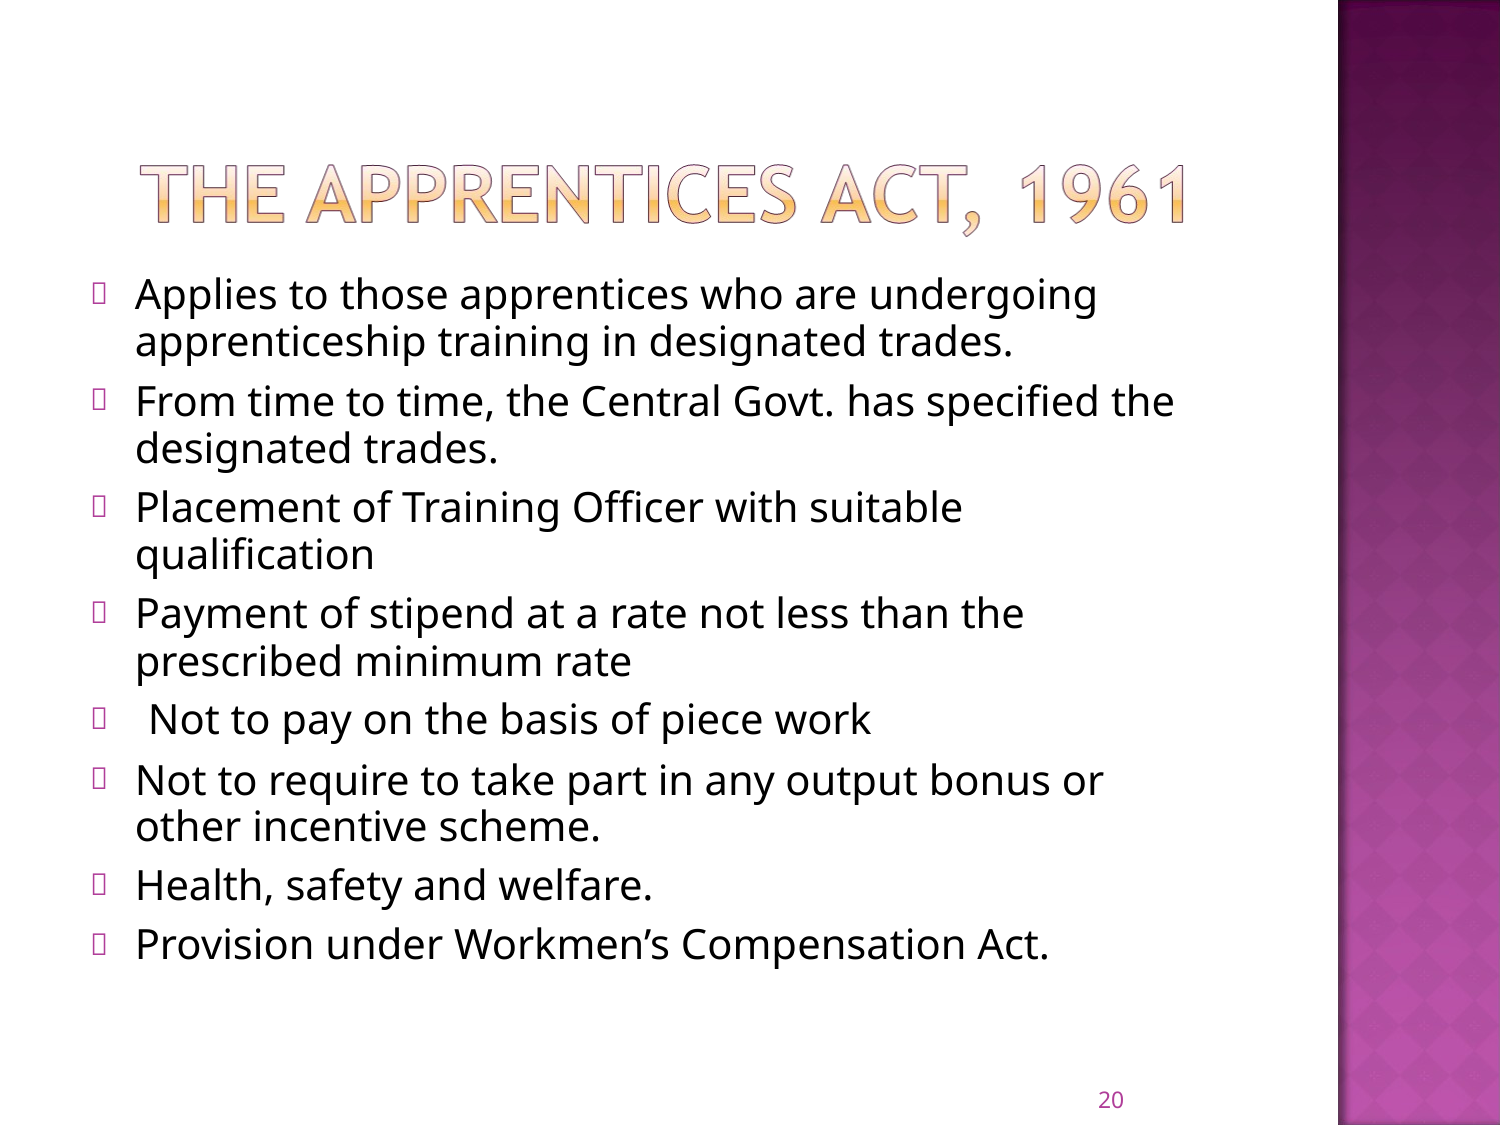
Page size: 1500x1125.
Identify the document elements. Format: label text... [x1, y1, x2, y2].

text_box   [87, 697, 104, 796]
text_box  [87, 378, 104, 417]
picture [73, 51, 1265, 241]
text_box  [87, 271, 104, 311]
title Applies to those apprentices who are undergoing apprenticeship training in designated trades. [132, 264, 1220, 371]
text_box From time to time, the Central Govt. has specified the designated trades. Placement of Training Officer with suitable qualification Payment of stipend at a rate not less than the prescribed minimum rate Not to pay on the basis of piece work Not to require to take part in any output bonus or other incentive scheme. Health, safety and welfare. Provision under Workmen’s Compensation Act. [132, 371, 1235, 969]
text_box  [87, 484, 104, 524]
text_box  [87, 591, 104, 630]
picture [1337, 0, 1500, 1125]
slide_number 20 [1091, 1084, 1129, 1125]
text_box   [87, 863, 104, 962]
